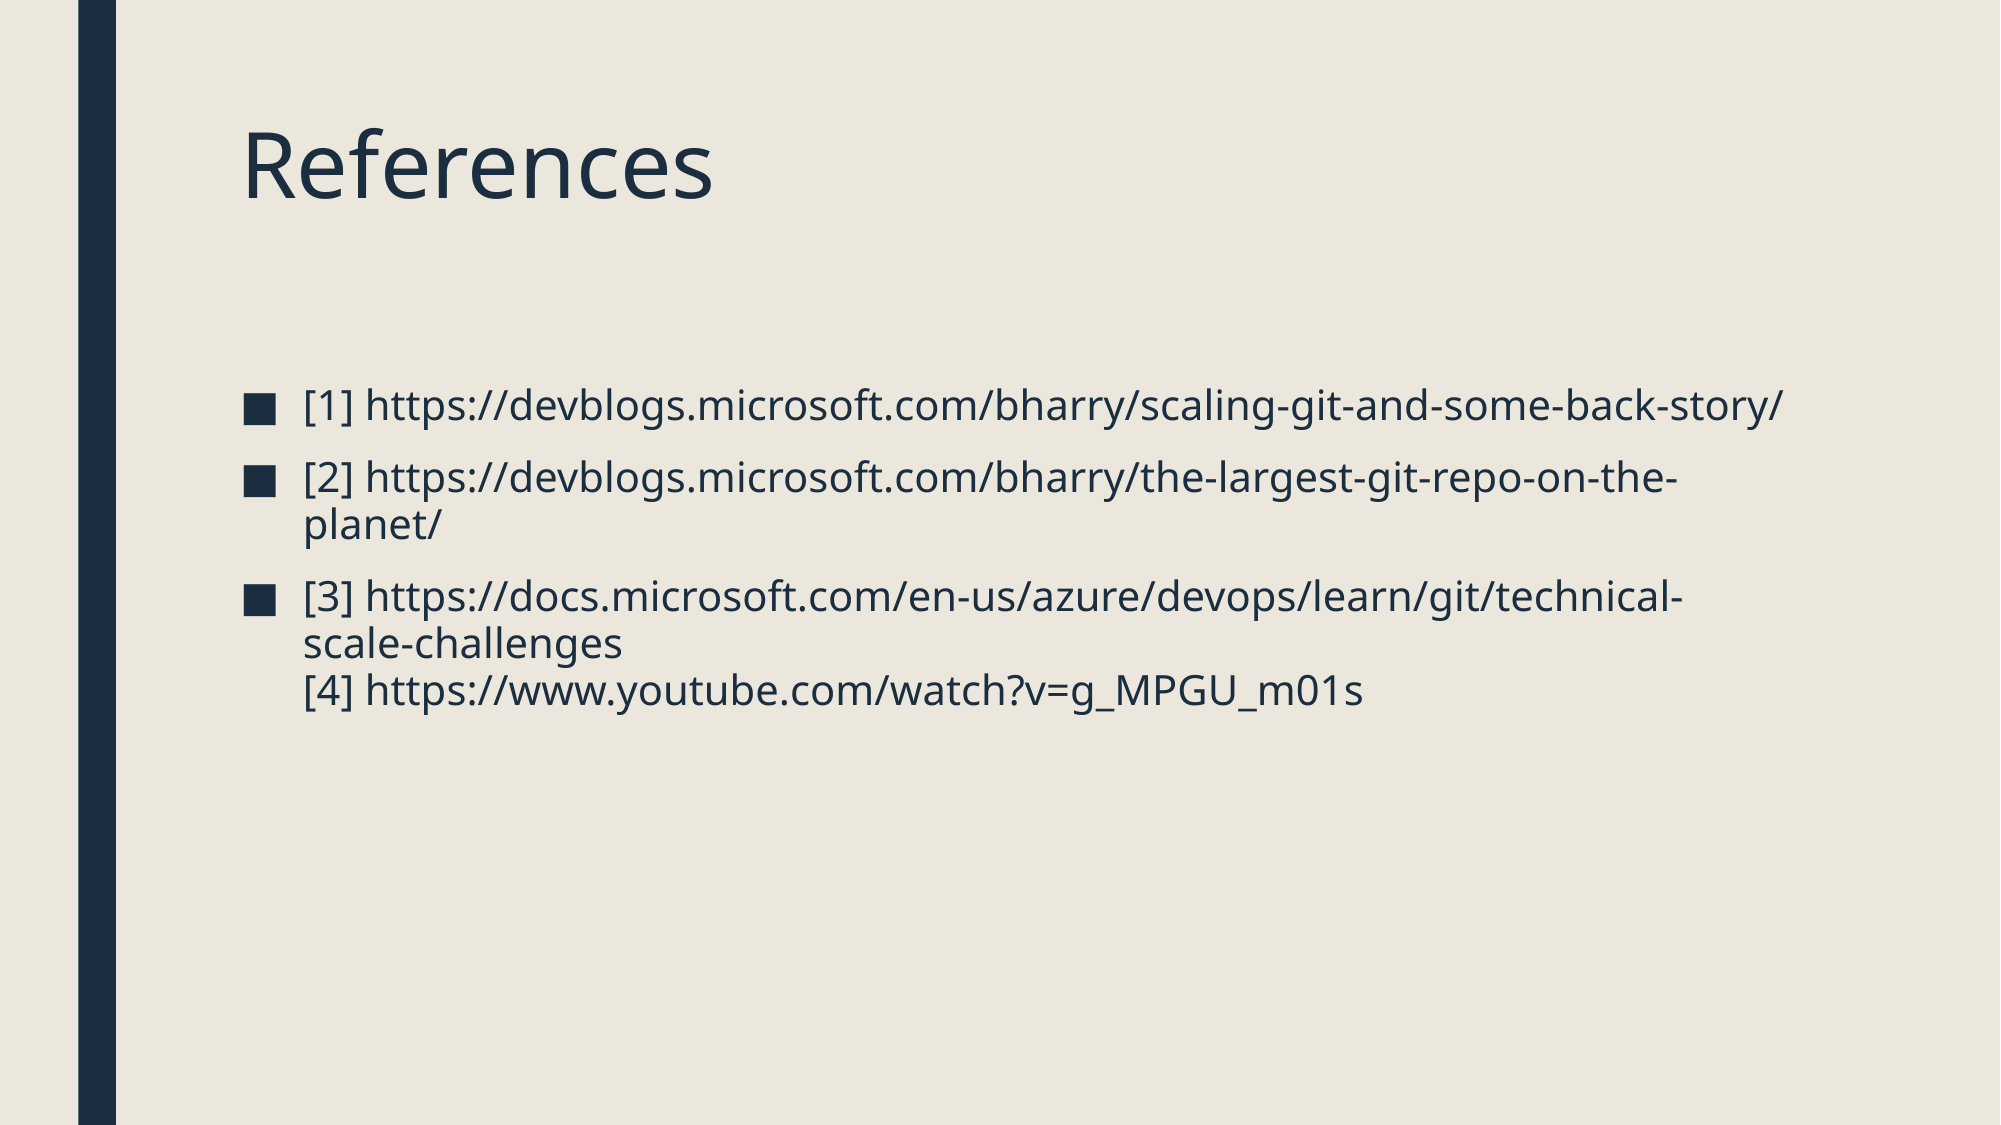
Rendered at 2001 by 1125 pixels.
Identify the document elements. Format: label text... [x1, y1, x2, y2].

title References [225, 112, 1800, 357]
list [1] https://devblogs.microsoft.com/bharry/scaling-git-and-some-back-story/ [2] https://devblogs.microsoft.com/bharry/the-largest-git-repo-on-the-planet/ [3] https://docs.microsoft.com/en-us/azure/devops/learn/git/technical-scale-challenges [4] https://www.youtube.com/watch?v=g_MPGU_m01s [225, 375, 1800, 963]
